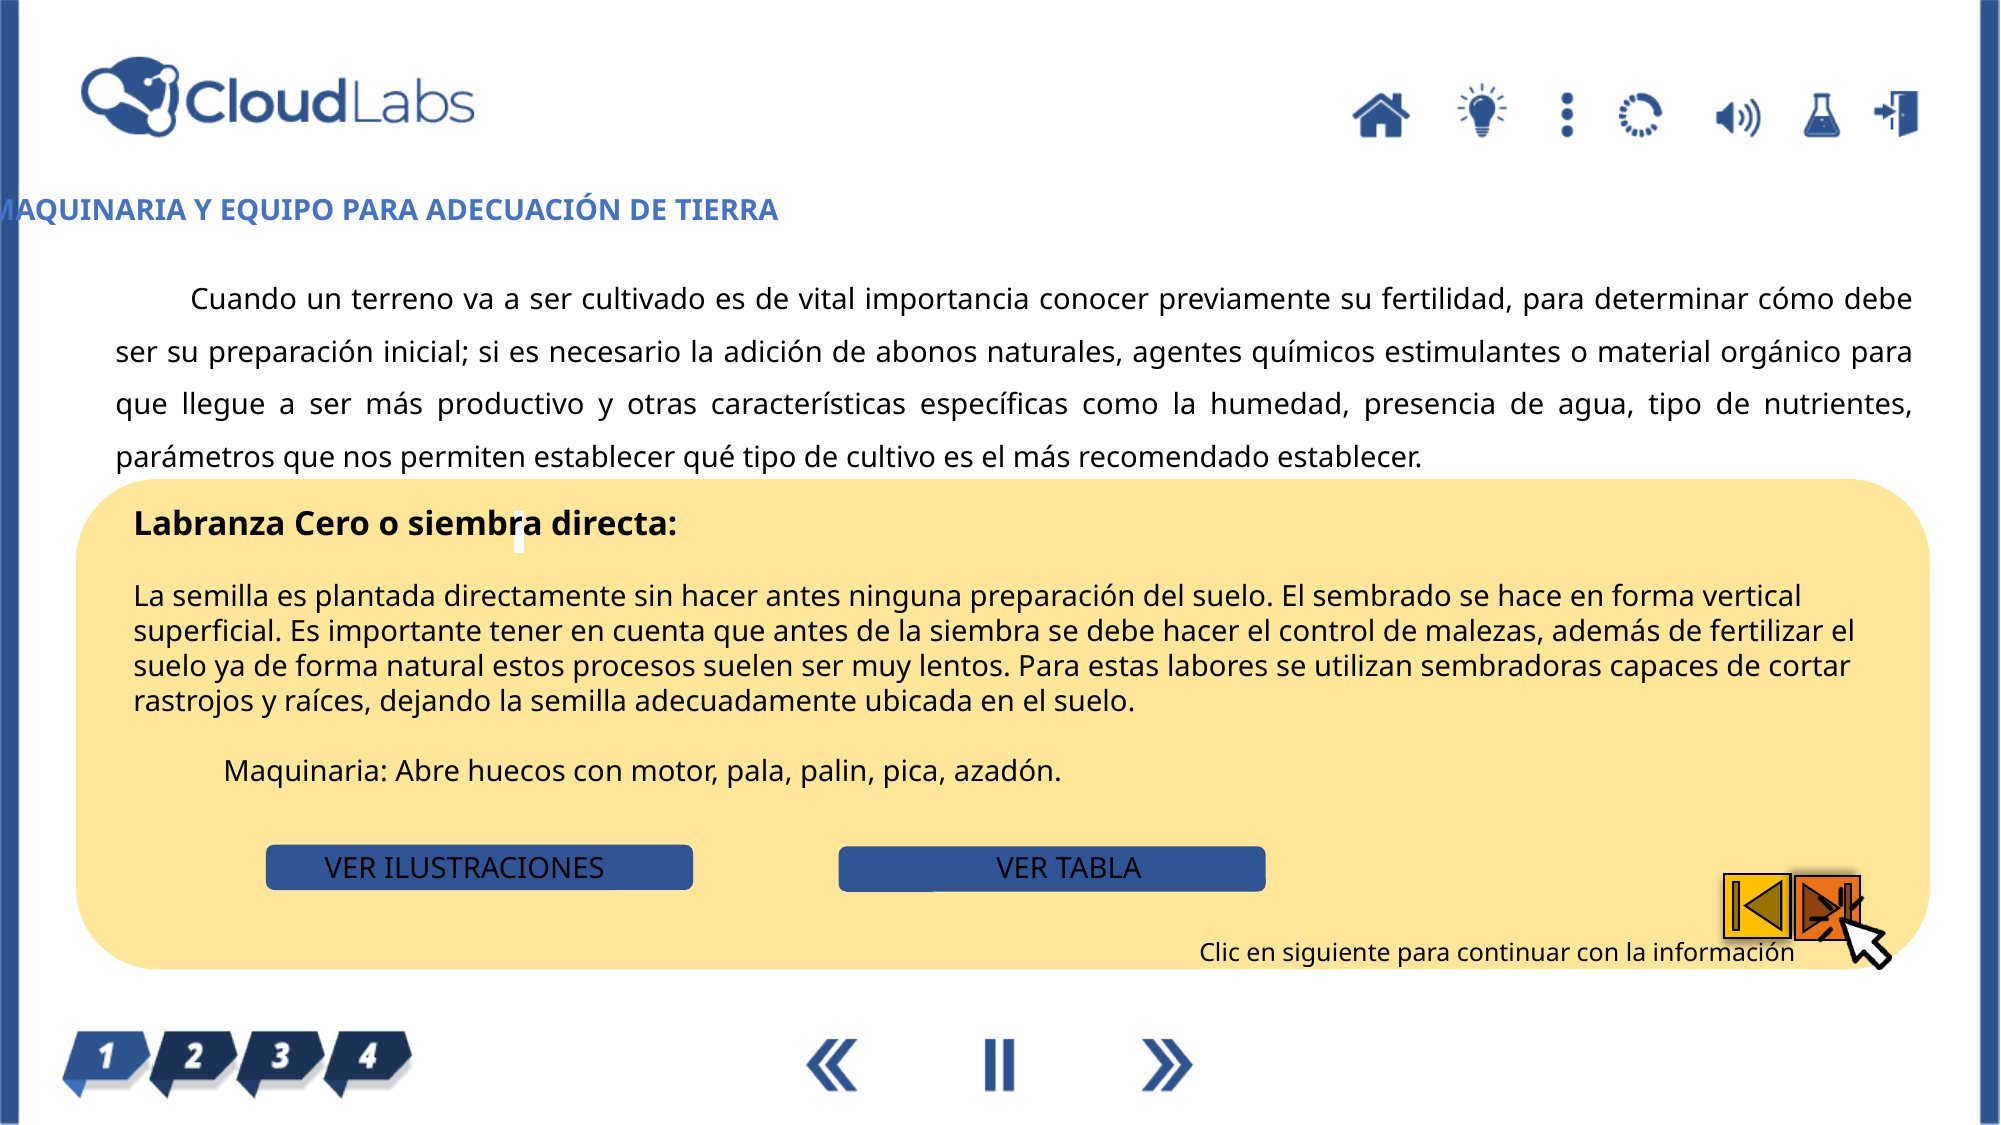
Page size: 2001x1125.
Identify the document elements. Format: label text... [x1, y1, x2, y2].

text_box [1794, 875, 1861, 941]
text_box Clic en siguiente para continuar con la información [1184, 928, 1812, 974]
text_box [1723, 873, 1783, 928]
text_box [75, 488, 1931, 971]
text_box Labranza Cero o siembra directa: La semilla es plantada directamente sin hacer antes ninguna preparación del suelo. El sembrado se hace en forma vertical superficial. Es importante tener en cuenta que antes de la siembra se debe hacer el control de malezas, además de fertilizar el suelo ya de forma natural estos procesos suelen ser muy lentos. Para estas labores se utilizan sembradoras capaces de cortar rastrojos y raíces, dejando la semilla adecuadamente ubicada en el suelo. Maquinaria: Abre huecos con motor, pala, palin, pica, azadón. [118, 455, 1912, 840]
picture [0, 0, 2000, 1125]
text_box VER TABLA [871, 841, 1267, 892]
text_box MAQUINARIA Y EQUIPO PARA ADECUACIÓN DE TIERRA [0, 183, 794, 269]
text_box Cuando un terreno va a ser cultivado es de vital importancia conocer previamente su fertilidad, para determinar cómo debe ser su preparación inicial; si es necesario la adición de abonos naturales, agentes químicos estimulantes o material orgánico para que llegue a ser más productivo y otras características específicas como la humedad, presencia de agua, tipo de nutrientes, parámetros que nos permiten establecer qué tipo de cultivo es el más recomendado establecer. [100, 203, 1930, 481]
text_box VER ILUSTRACIONES [266, 841, 663, 892]
text_box [838, 846, 871, 892]
text_box [663, 844, 694, 890]
